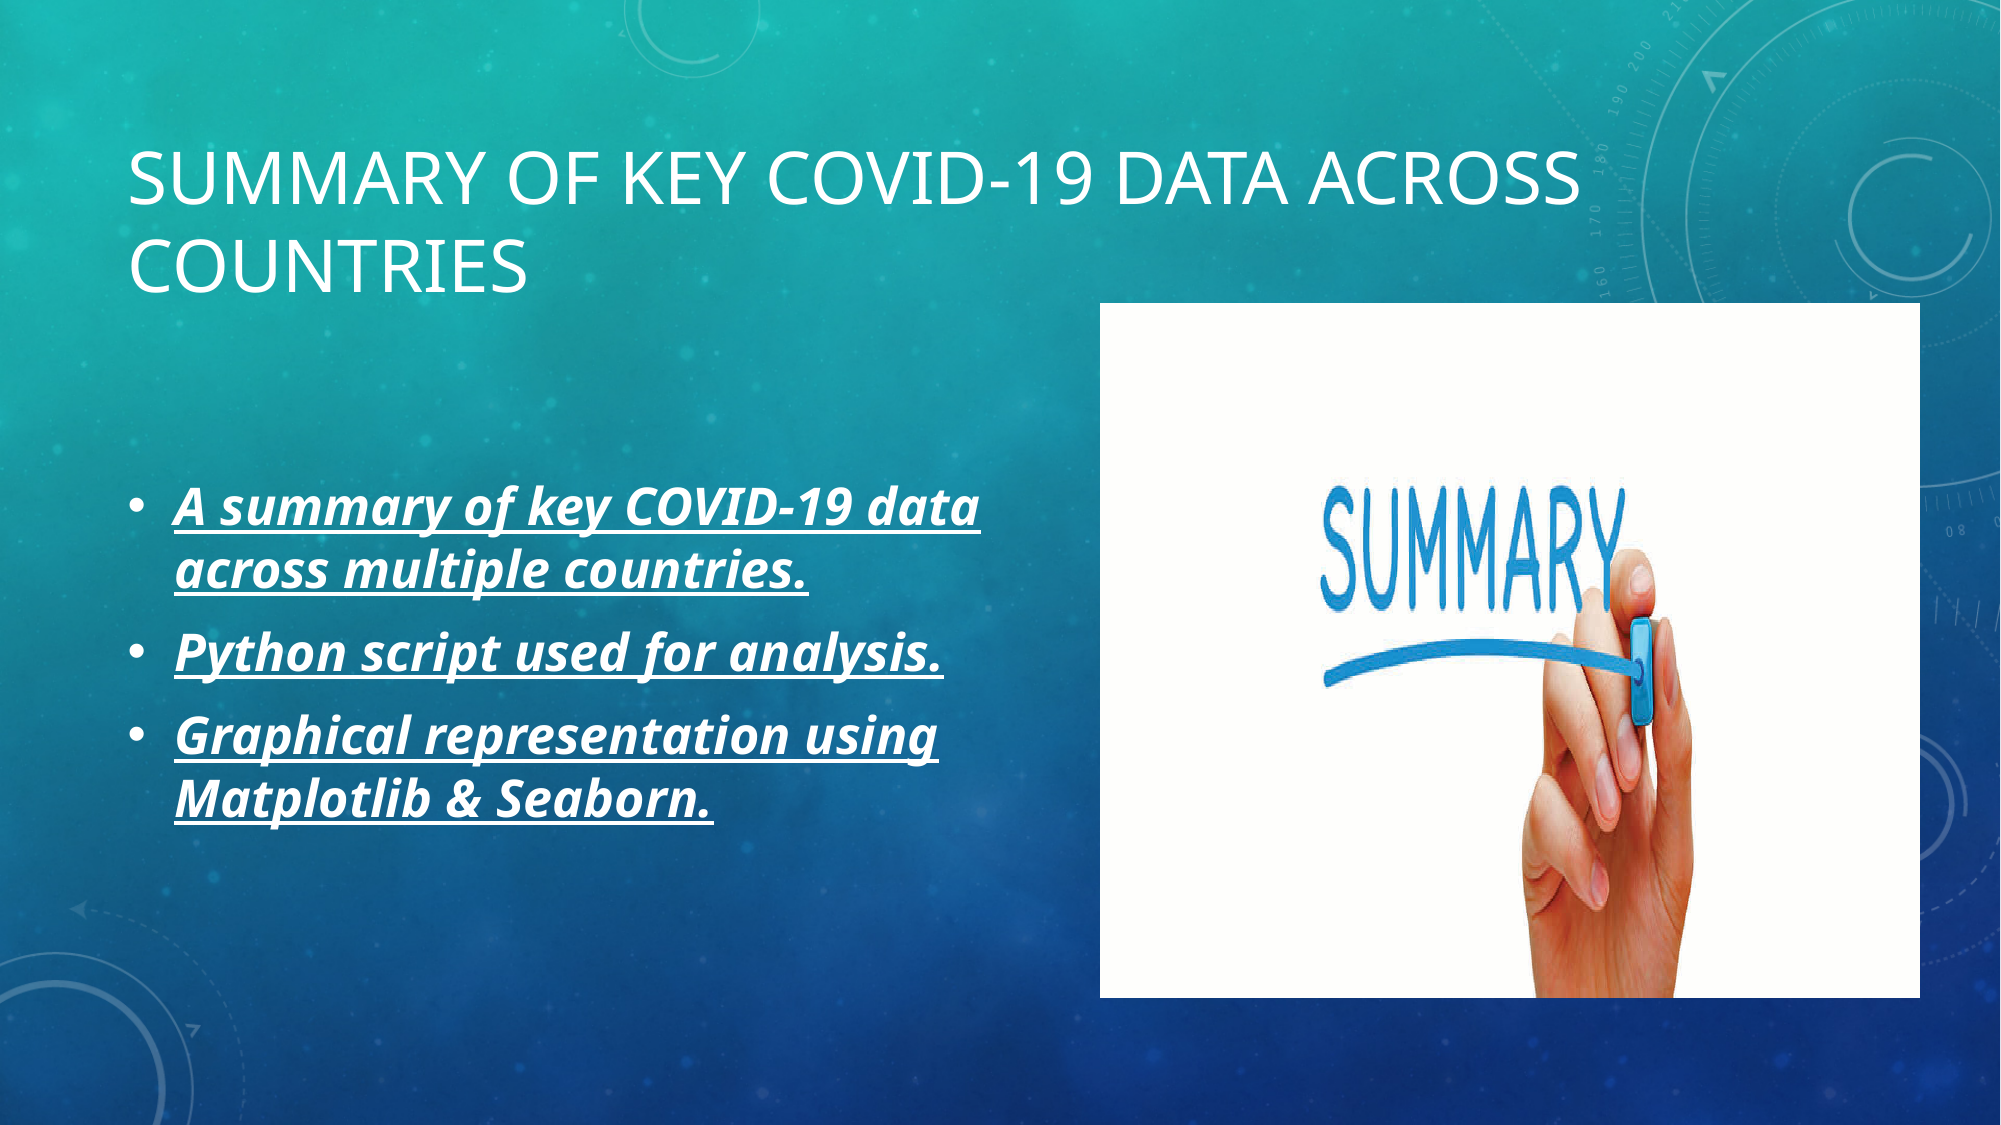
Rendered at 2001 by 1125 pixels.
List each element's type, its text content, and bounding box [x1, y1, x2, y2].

picture [0, 0, 2001, 1125]
list A summary of key COVID-19 data across multiple countries. Python script used for analysis. Graphical representation using Matplotlib & Seaborn. [112, 351, 1093, 950]
title Summary of key covid-19 data across countries [112, 99, 1775, 339]
